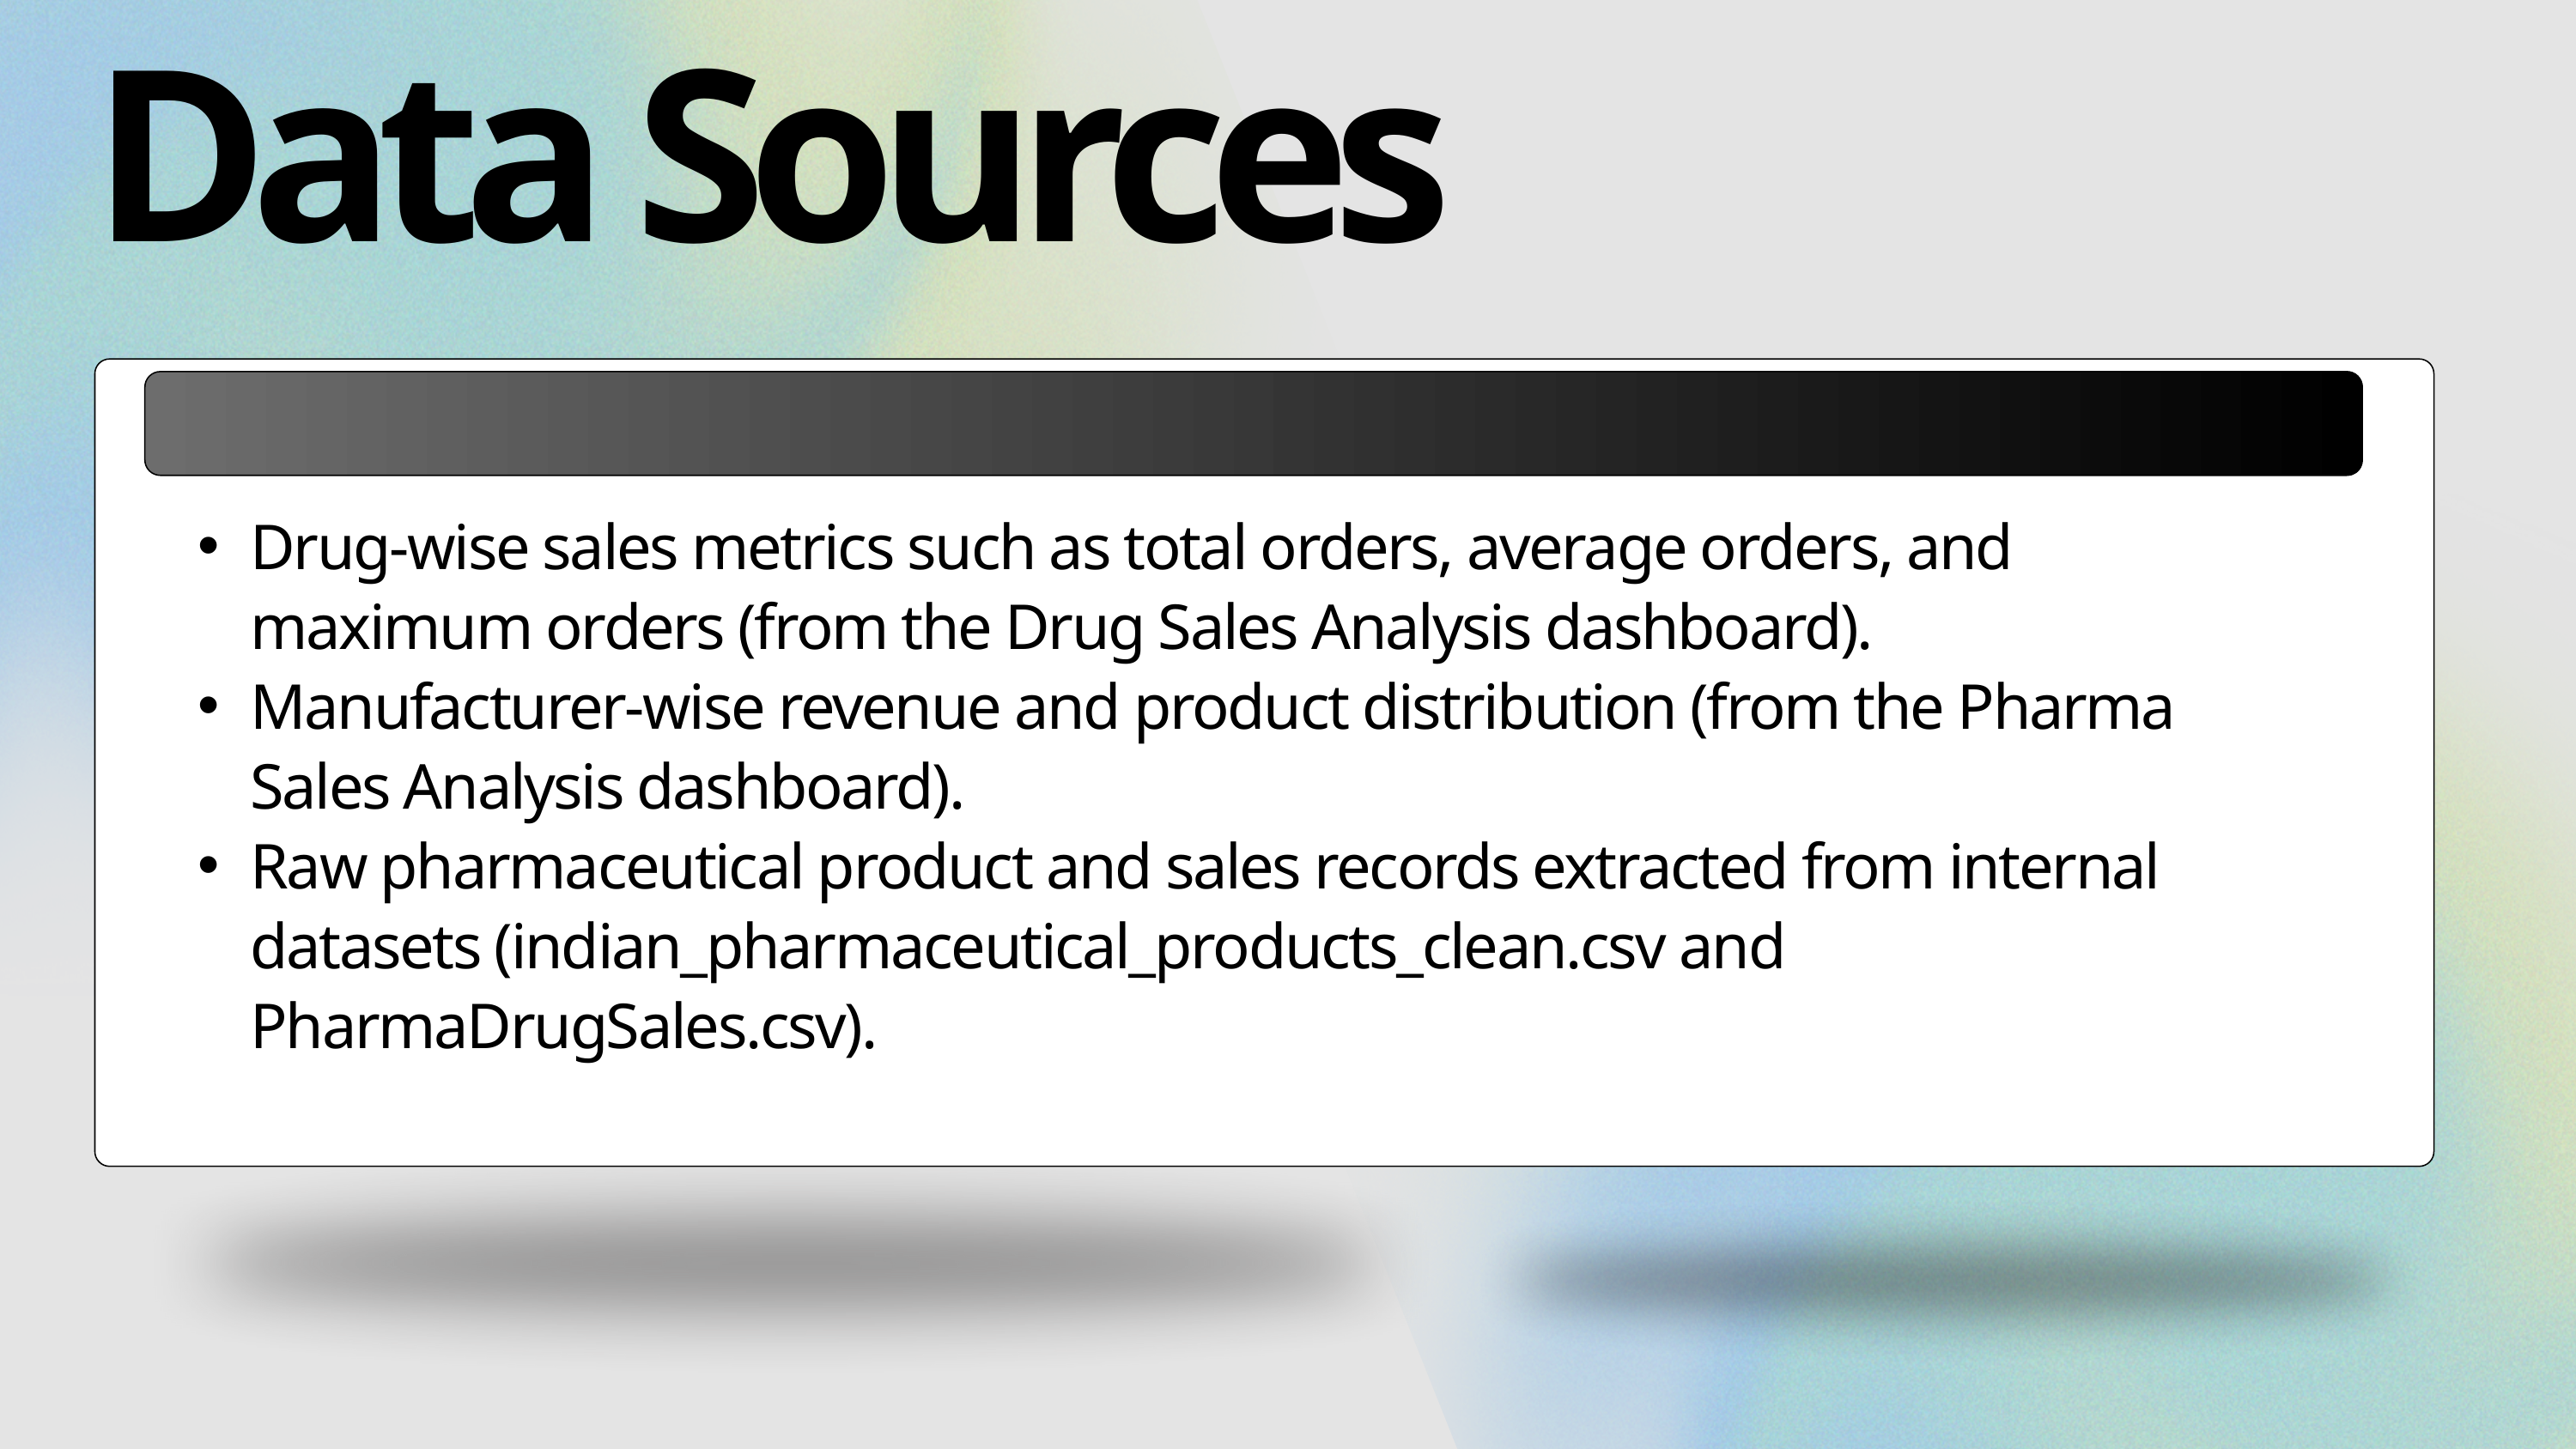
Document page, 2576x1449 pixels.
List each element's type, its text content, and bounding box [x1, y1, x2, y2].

text_box [144, 1176, 1435, 1376]
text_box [144, 371, 2363, 476]
text_box Data Sources [92, 67, 2432, 290]
text_box [1428, 442, 2576, 1449]
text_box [94, 358, 2434, 1167]
text_box [1473, 1196, 2432, 1364]
text_box [0, 0, 1340, 1142]
